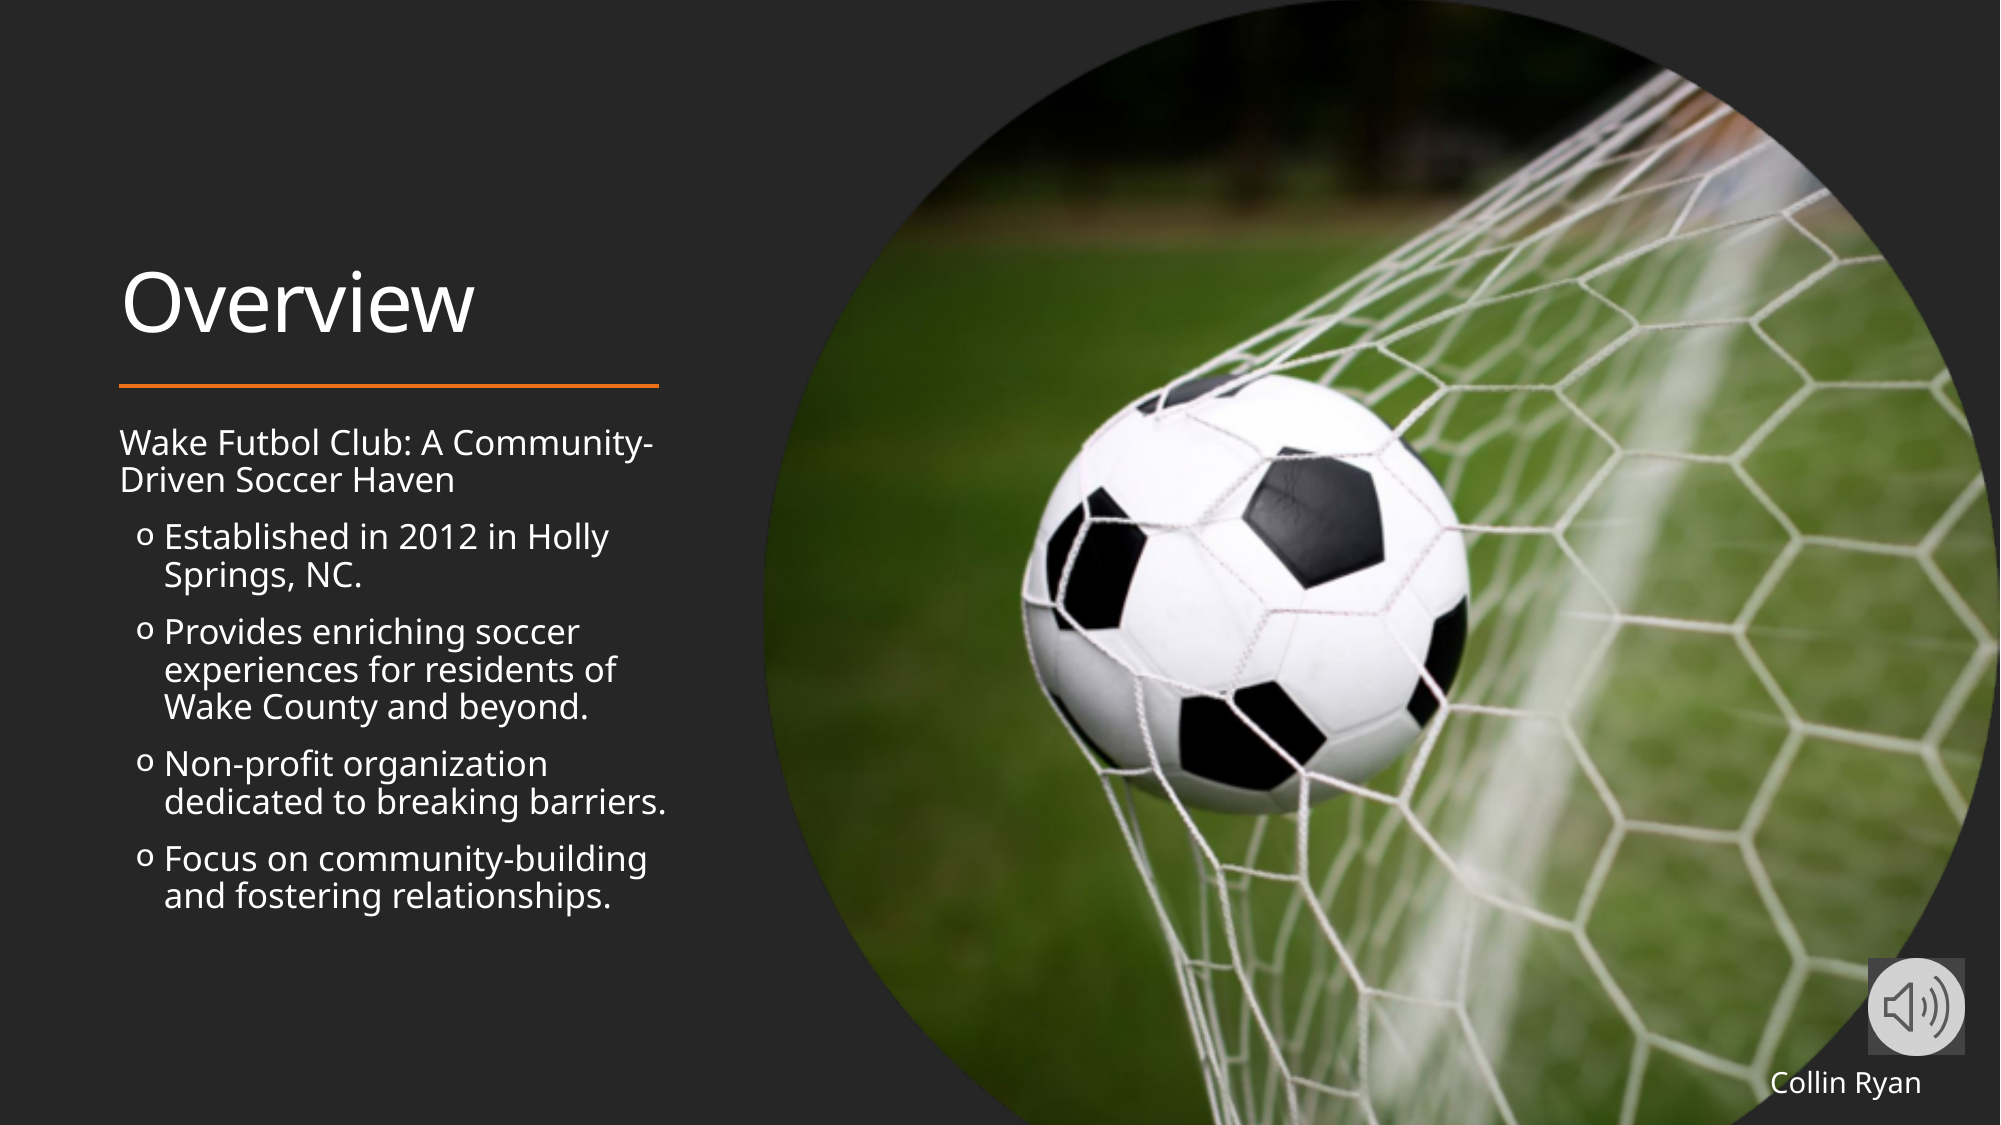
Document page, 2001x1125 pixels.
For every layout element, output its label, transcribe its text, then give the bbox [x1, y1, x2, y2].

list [762, 0, 2000, 1125]
picture [1866, 957, 1967, 1057]
title Overview [105, 84, 672, 359]
text_box [0, 0, 762, 1125]
list Wake Futbol Club: A Community-Driven Soccer Haven Established in 2012 in Holly Springs, NC. Provides enriching soccer experiences for residents of Wake County and beyond. Non-profit organization dedicated to breaking barriers. Focus on community-building and fostering relationships. [105, 417, 672, 966]
